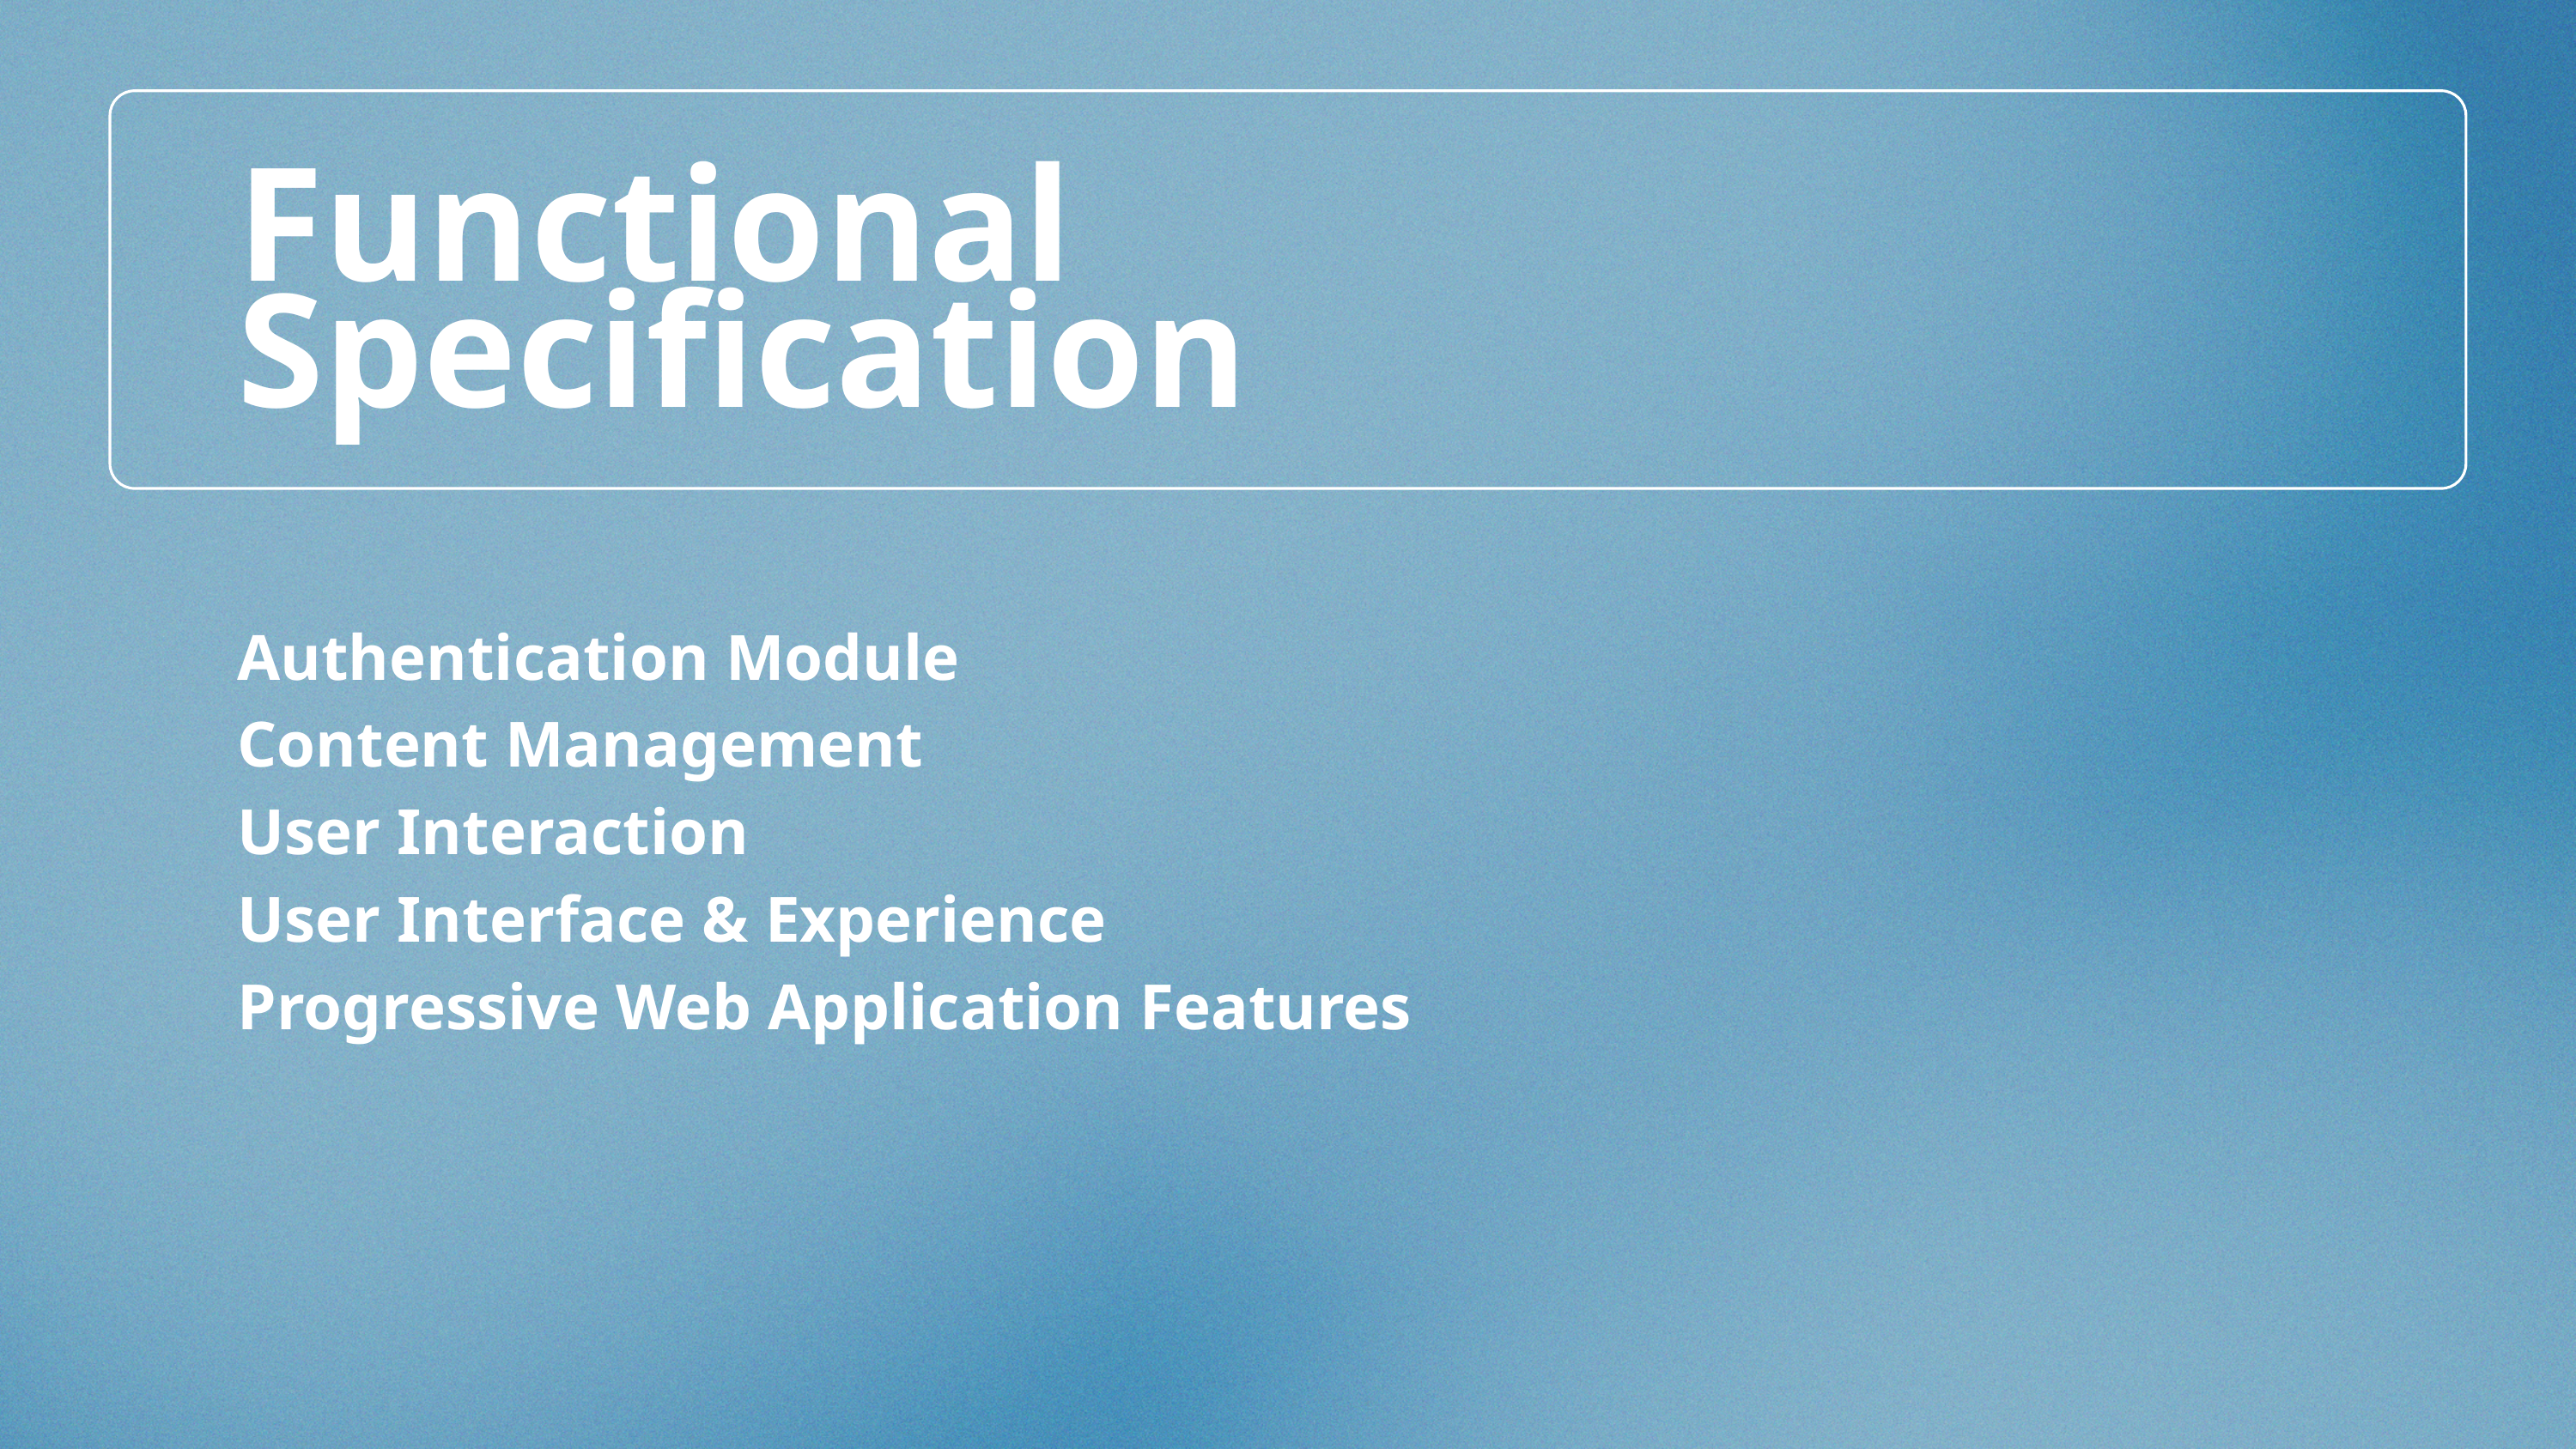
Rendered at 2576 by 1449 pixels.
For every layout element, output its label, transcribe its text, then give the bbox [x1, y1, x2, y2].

text_box Authentication Module Content Management User Interaction User Interface & Experience Progressive Web Application Features [237, 604, 1439, 1130]
text_box [0, 0, 2576, 1449]
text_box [109, 90, 2467, 489]
